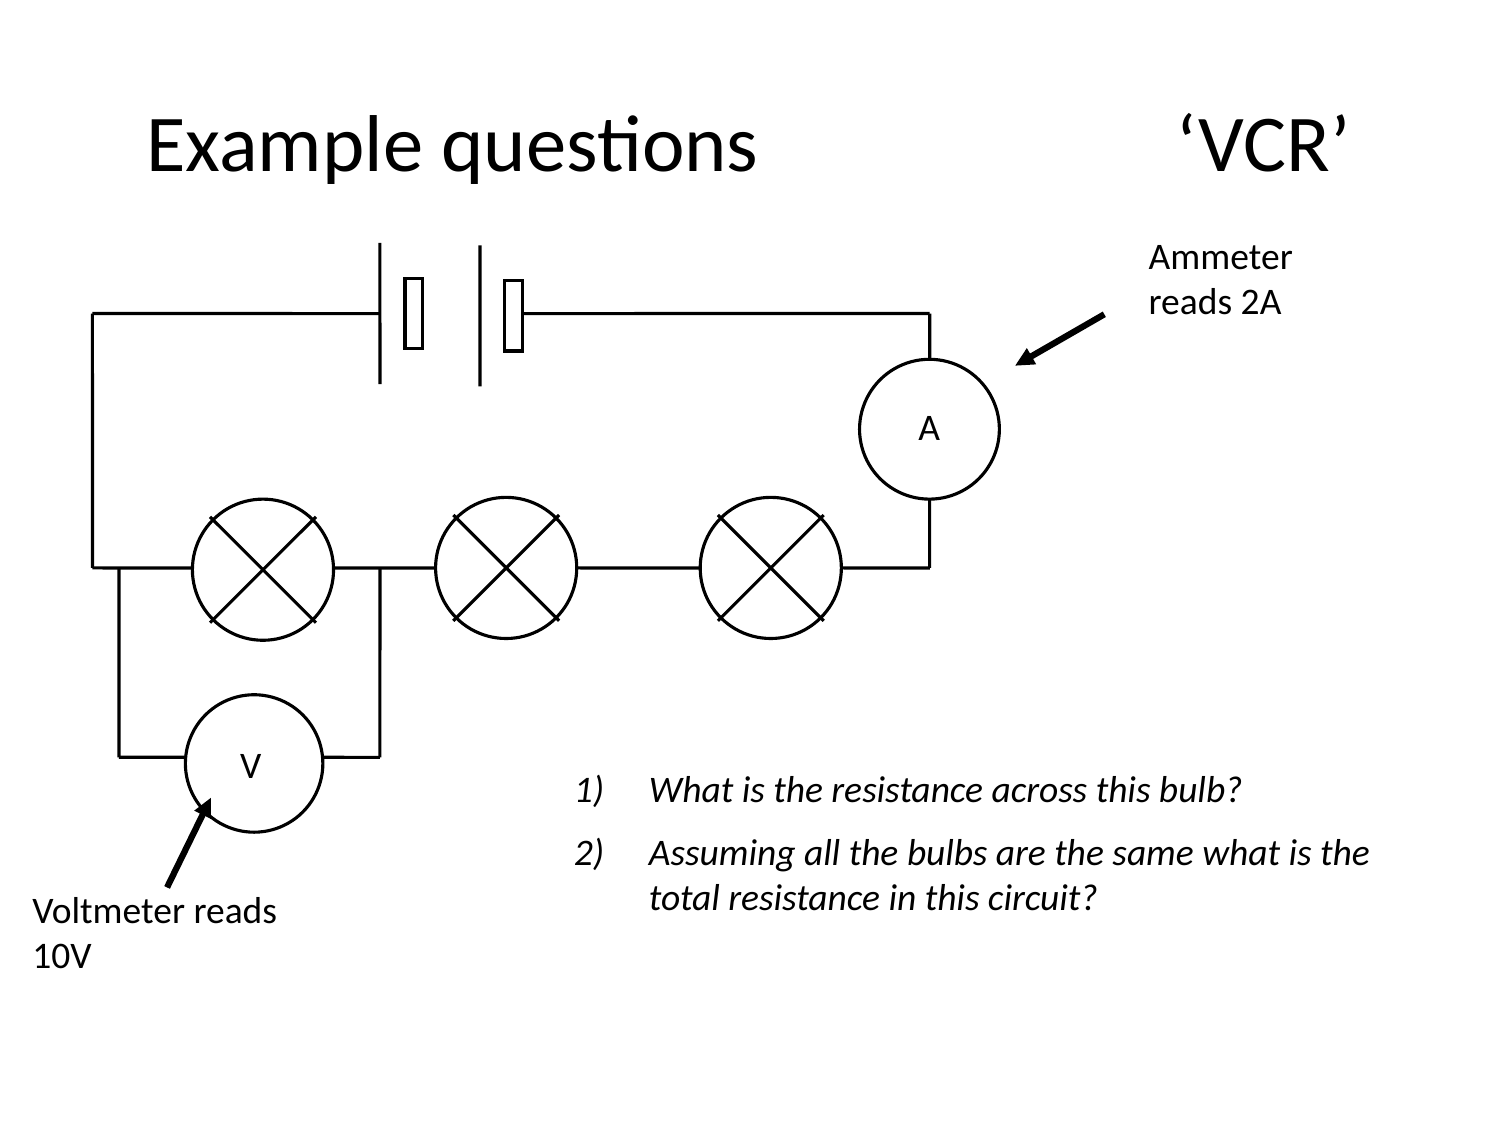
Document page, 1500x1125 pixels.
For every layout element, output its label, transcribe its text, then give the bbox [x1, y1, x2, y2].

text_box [1015, 224, 1400, 366]
title Example questions ‘VCR’ [75, 45, 1425, 233]
text_box What is the resistance across this bulb? Assuming all the bulbs are the same what is the total resistance in this circuit? [559, 757, 1463, 926]
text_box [92, 242, 1000, 833]
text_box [17, 797, 313, 1000]
